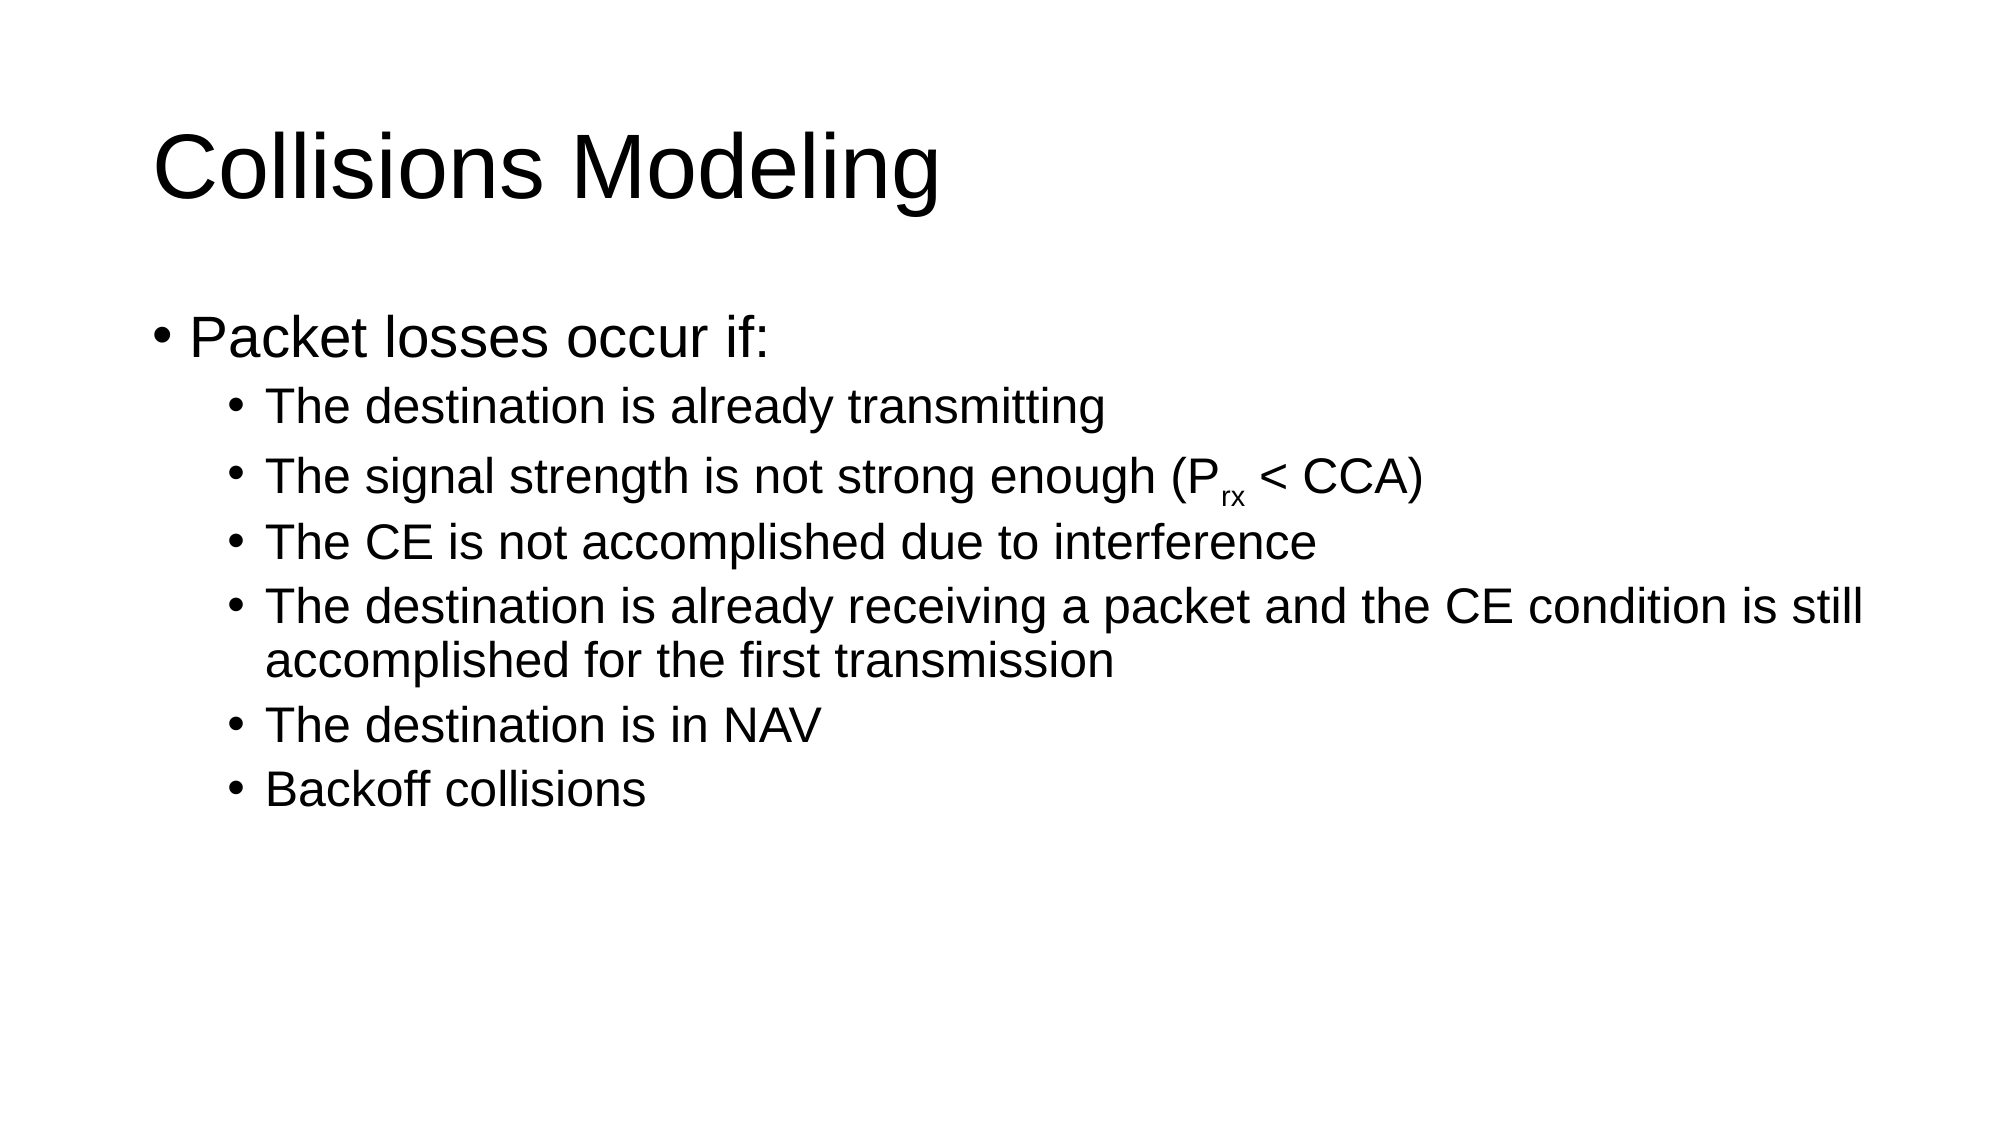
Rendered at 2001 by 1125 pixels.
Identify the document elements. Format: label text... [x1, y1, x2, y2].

title Collisions Modeling [137, 59, 1863, 278]
list Packet losses occur if: The destination is already transmitting The signal strength is not strong enough (Prx < CCA) The CE is not accomplished due to interference The destination is already receiving a packet and the CE condition is still accomplished for the first transmission The destination is in NAV Backoff collisions [137, 299, 1902, 936]
